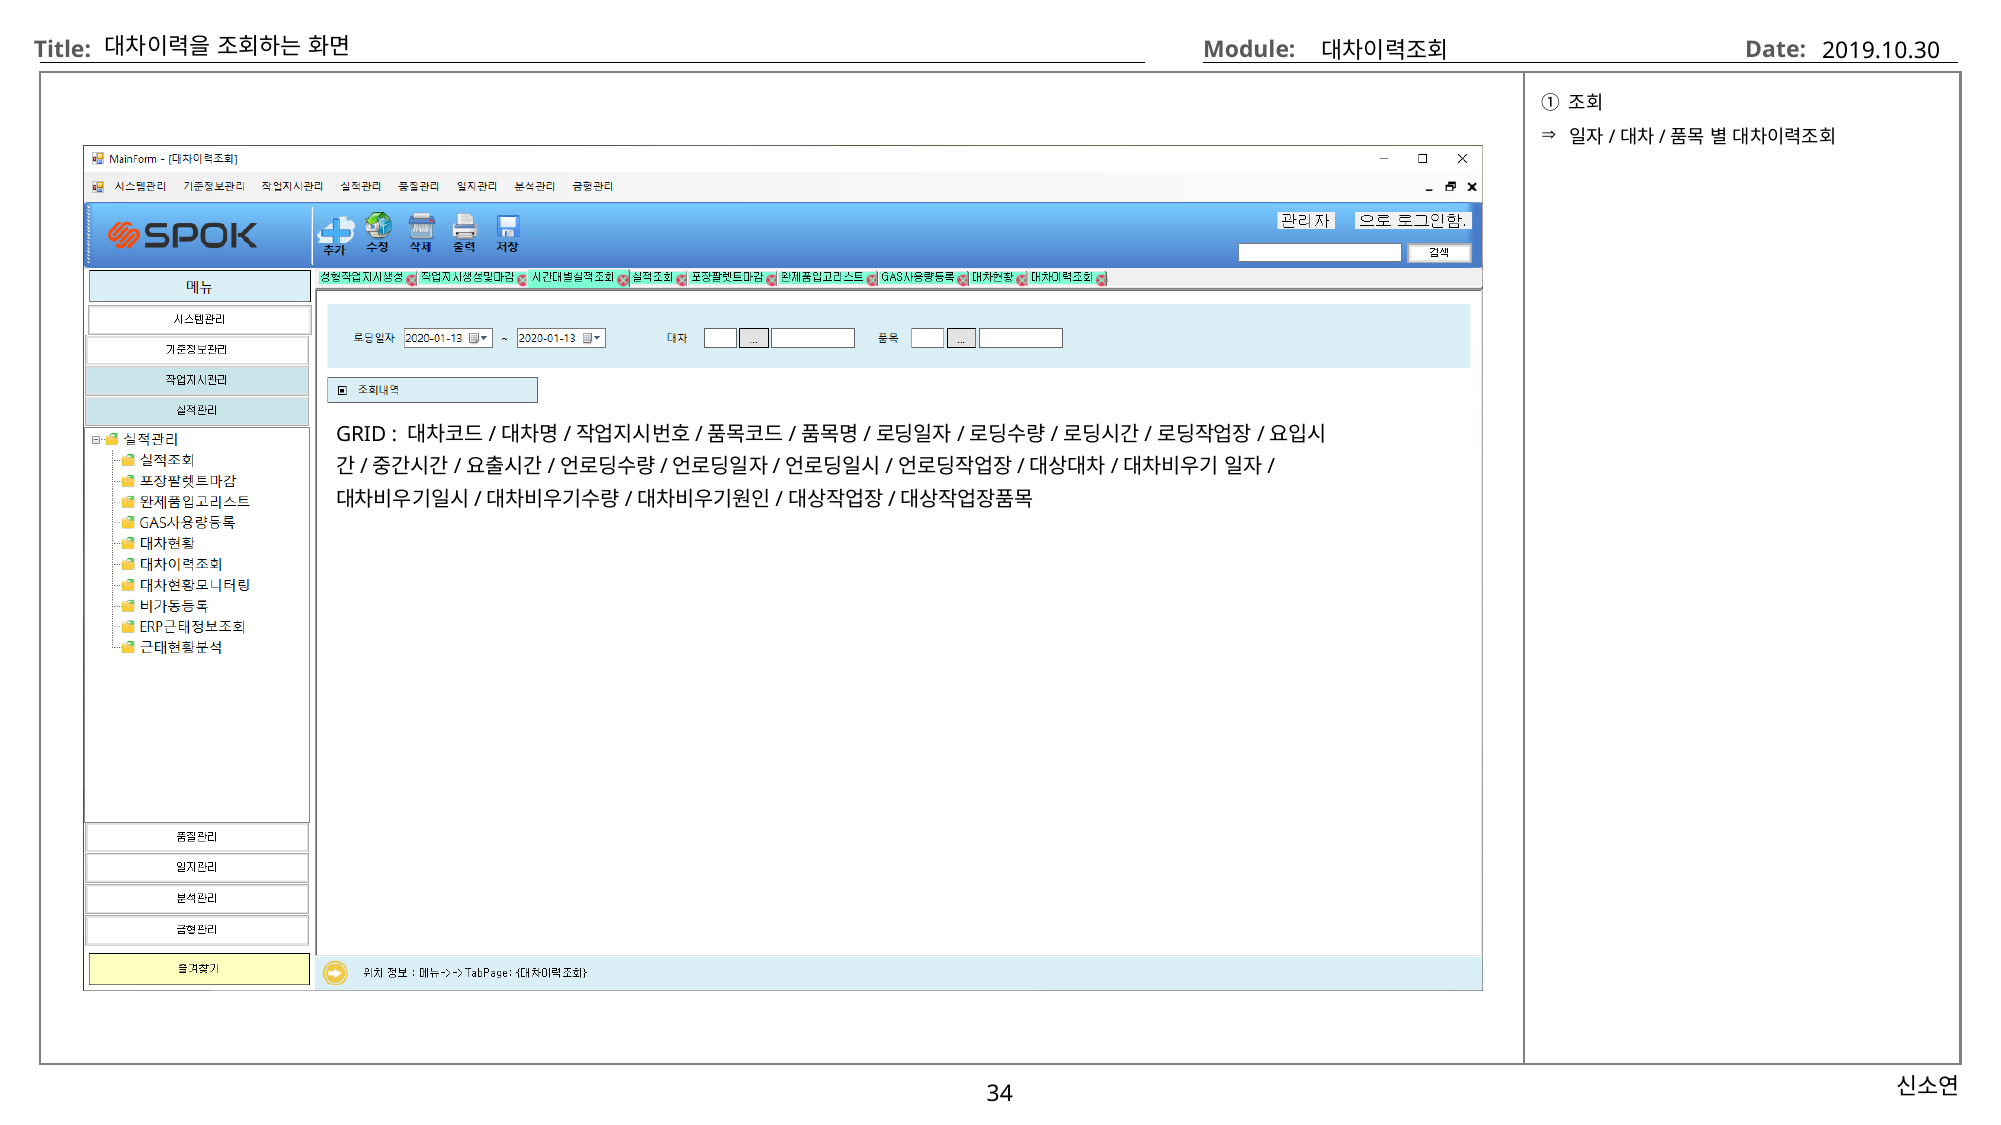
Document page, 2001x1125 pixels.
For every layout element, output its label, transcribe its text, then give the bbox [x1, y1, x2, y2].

list 신소연 [1526, 1067, 1960, 1103]
picture [83, 145, 1483, 991]
list 2019.10.30 [1822, 31, 1990, 67]
title 대차이력을 조회하는 화면 [104, 29, 1123, 66]
list 대차이력조회 [1321, 31, 1651, 67]
text_box ① 조회 일자/대차/품목 별 대차이력조회 [1526, 72, 1960, 155]
